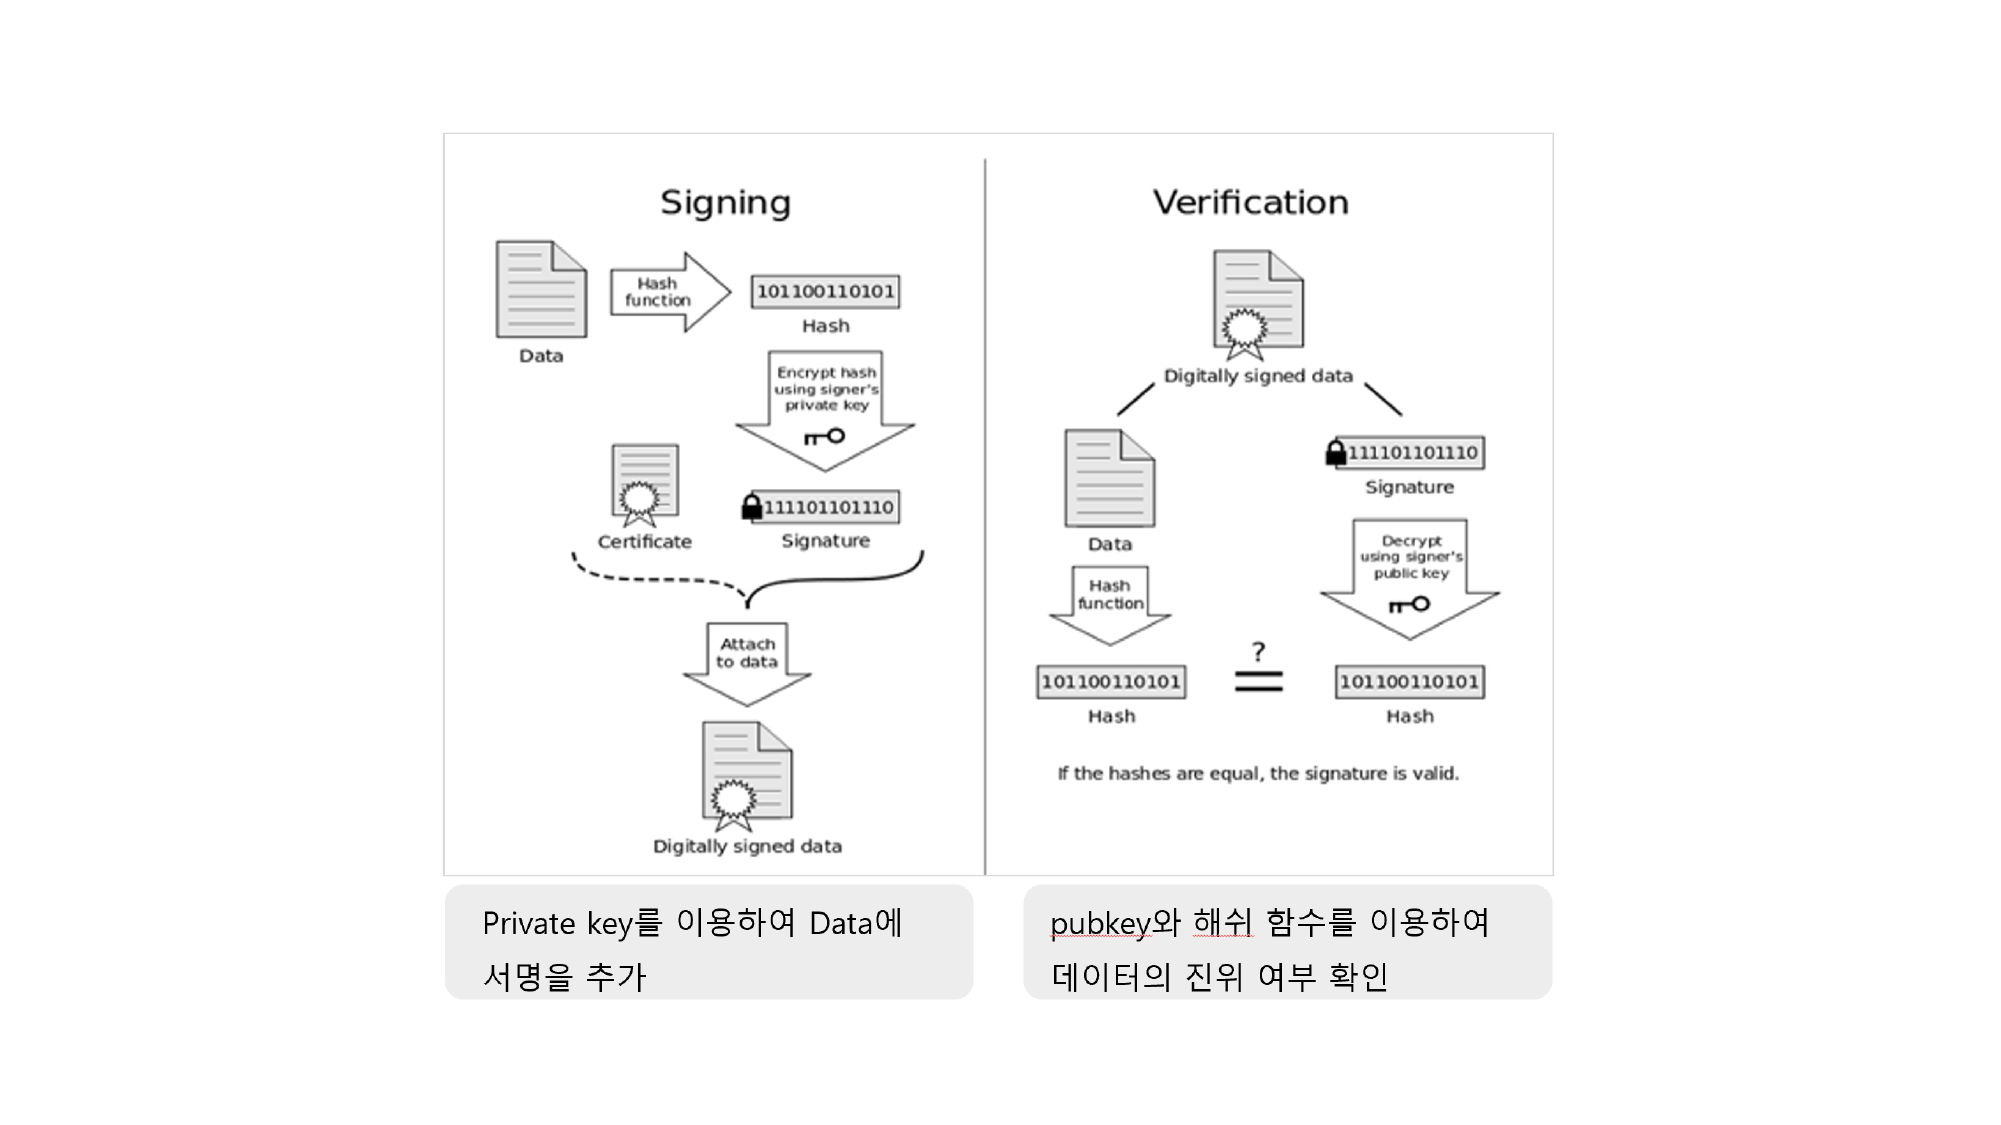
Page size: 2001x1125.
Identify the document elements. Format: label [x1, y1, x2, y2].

picture [412, 103, 1588, 1022]
